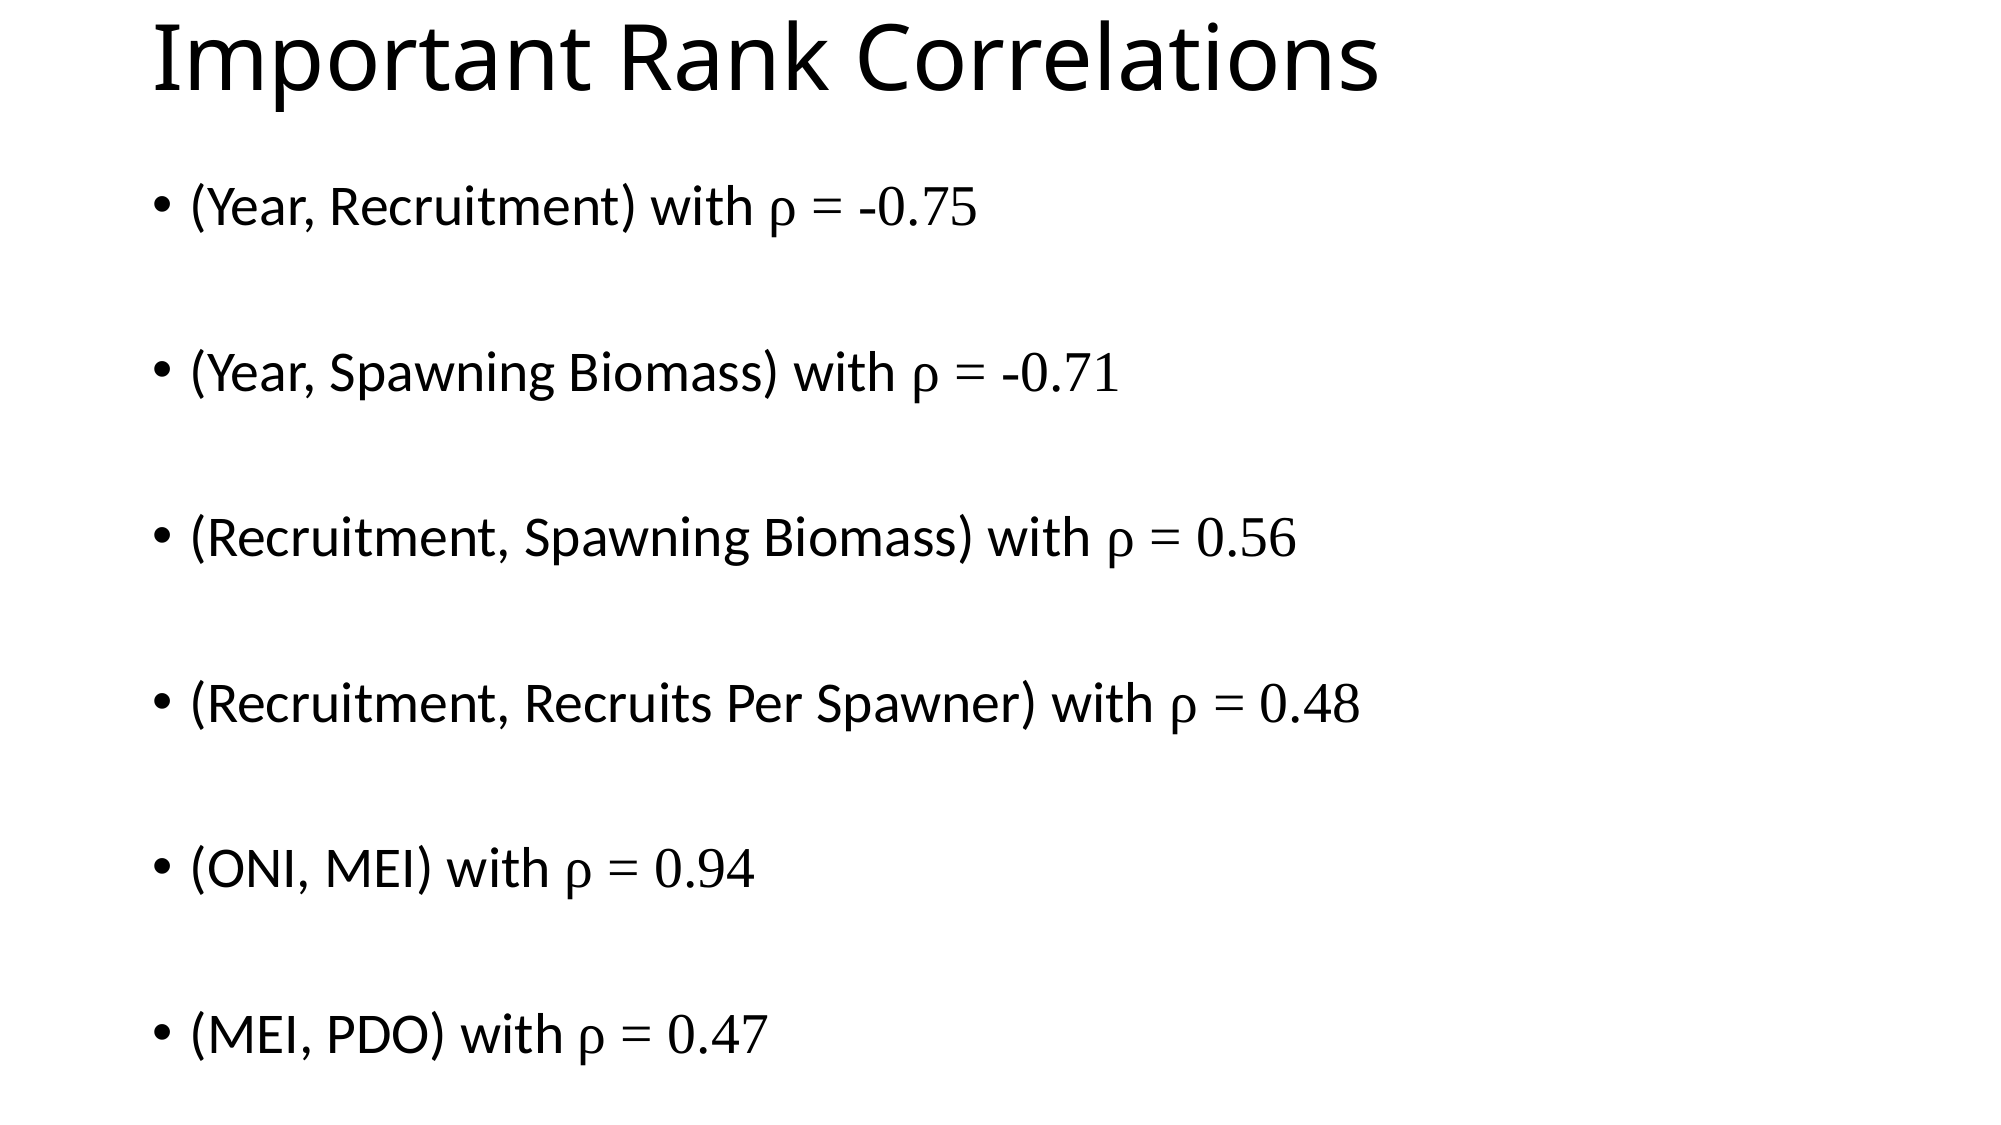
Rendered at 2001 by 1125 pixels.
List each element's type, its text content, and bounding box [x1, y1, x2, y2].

list (Year, Recruitment) with ρ = -0.75 (Year, Spawning Biomass) with ρ = -0.71 (Recruitment, Spawning Biomass) with ρ = 0.56 (Recruitment, Recruits Per Spawner) with ρ = 0.48 (ONI, MEI) with ρ = 0.94 (MEI, PDO) with ρ = 0.47 [137, 168, 1863, 1082]
title Important Rank Correlations [137, 0, 1863, 122]
